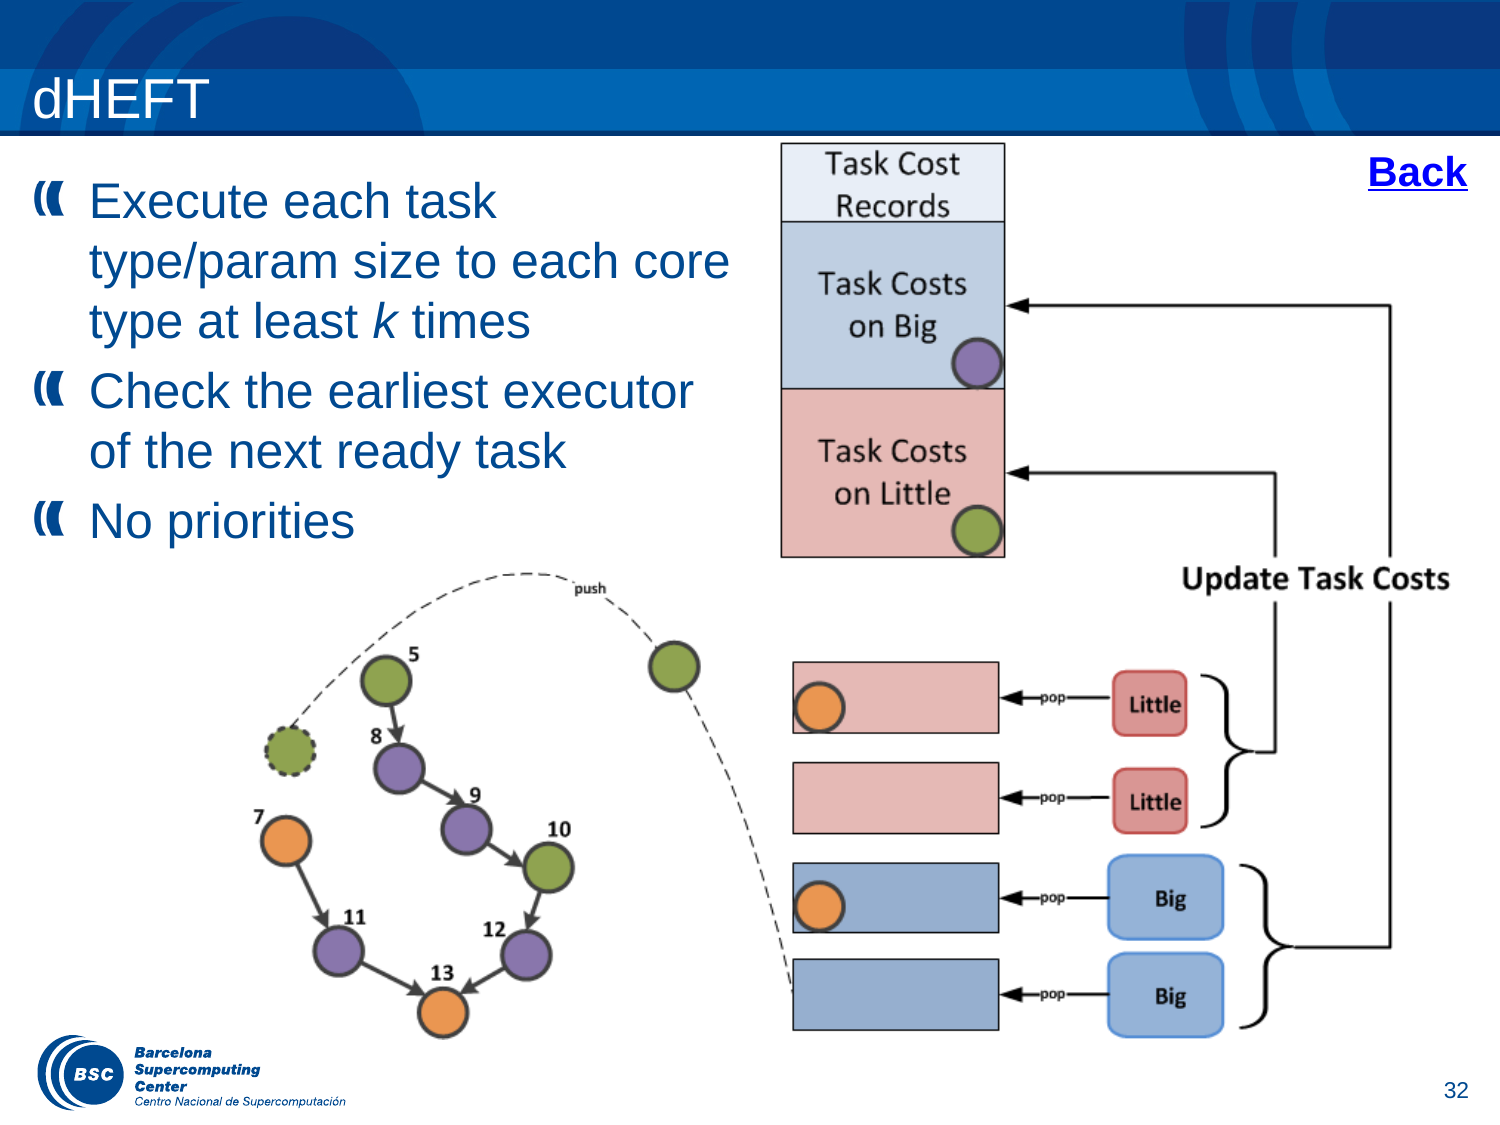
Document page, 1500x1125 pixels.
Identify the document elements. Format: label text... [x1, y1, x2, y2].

picture [32, 370, 65, 406]
picture [32, 180, 65, 216]
list Execute each task type/param size to each core type at least k times Check the earliest executor of the next ready task No priorities [17, 160, 248, 563]
slide_number 32 [1411, 1049, 1484, 1111]
picture [32, 500, 65, 536]
picture [0, 0, 1500, 1040]
title dHEFT [17, 7, 1483, 138]
